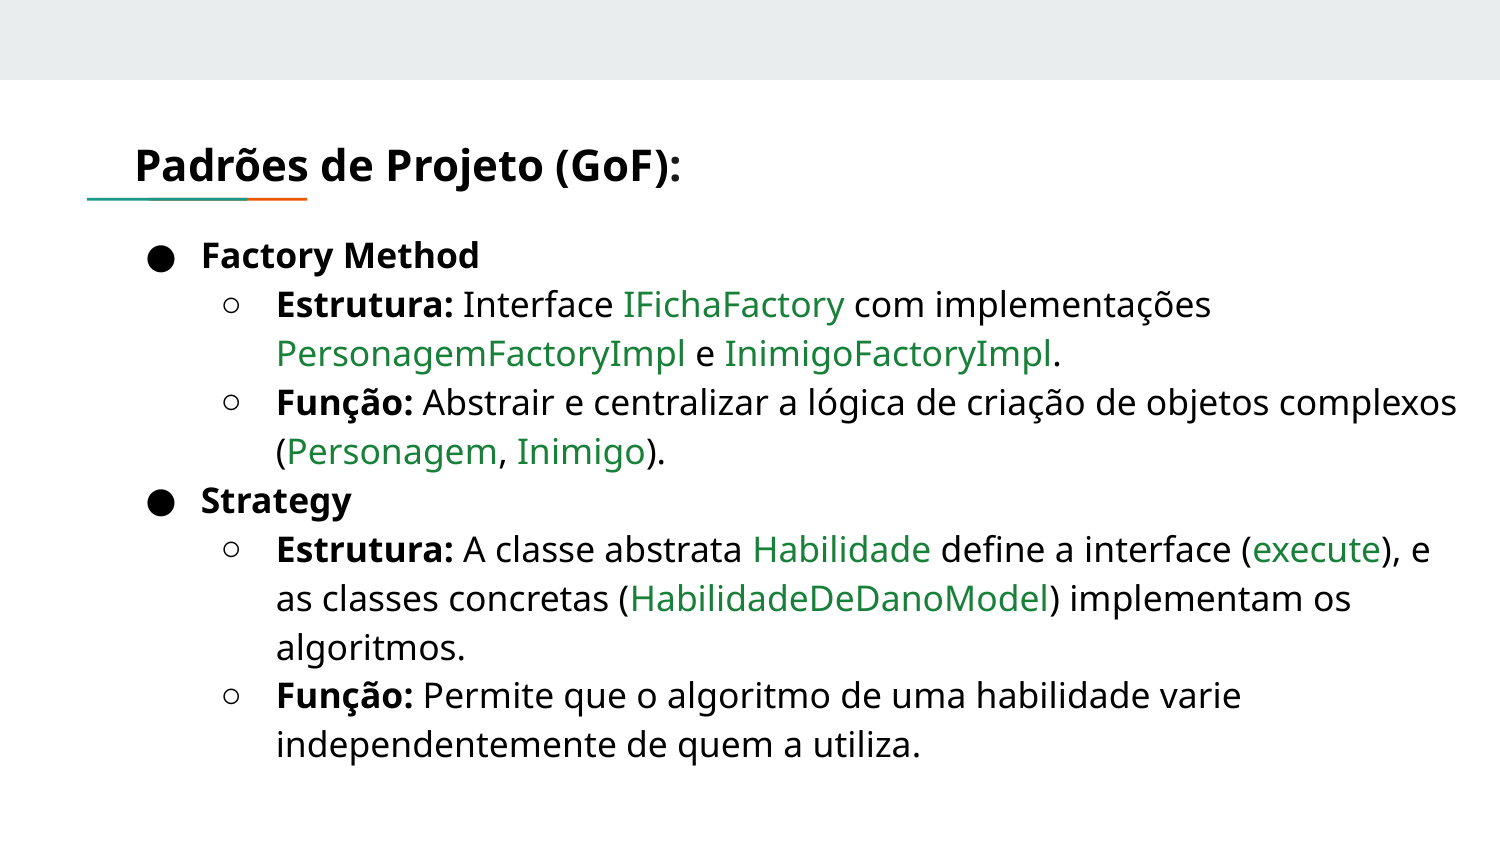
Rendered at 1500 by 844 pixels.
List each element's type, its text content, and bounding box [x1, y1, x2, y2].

list Factory Method Estrutura: Interface IFichaFactory com implementações PersonagemFactoryImpl e InimigoFactoryImpl. Função: Abstrair e centralizar a lógica de criação de objetos complexos (Personagem, Inimigo). Strategy Estrutura: A classe abstrata Habilidade define a interface (execute), e as classes concretas (HabilidadeDeDanoModel) implementam os algoritmos. Função: Permite que o algoritmo de uma habilidade varie independentemente de quem a utiliza. [110, 212, 1484, 785]
title Padrões de Projeto (GoF): [119, 122, 1381, 212]
